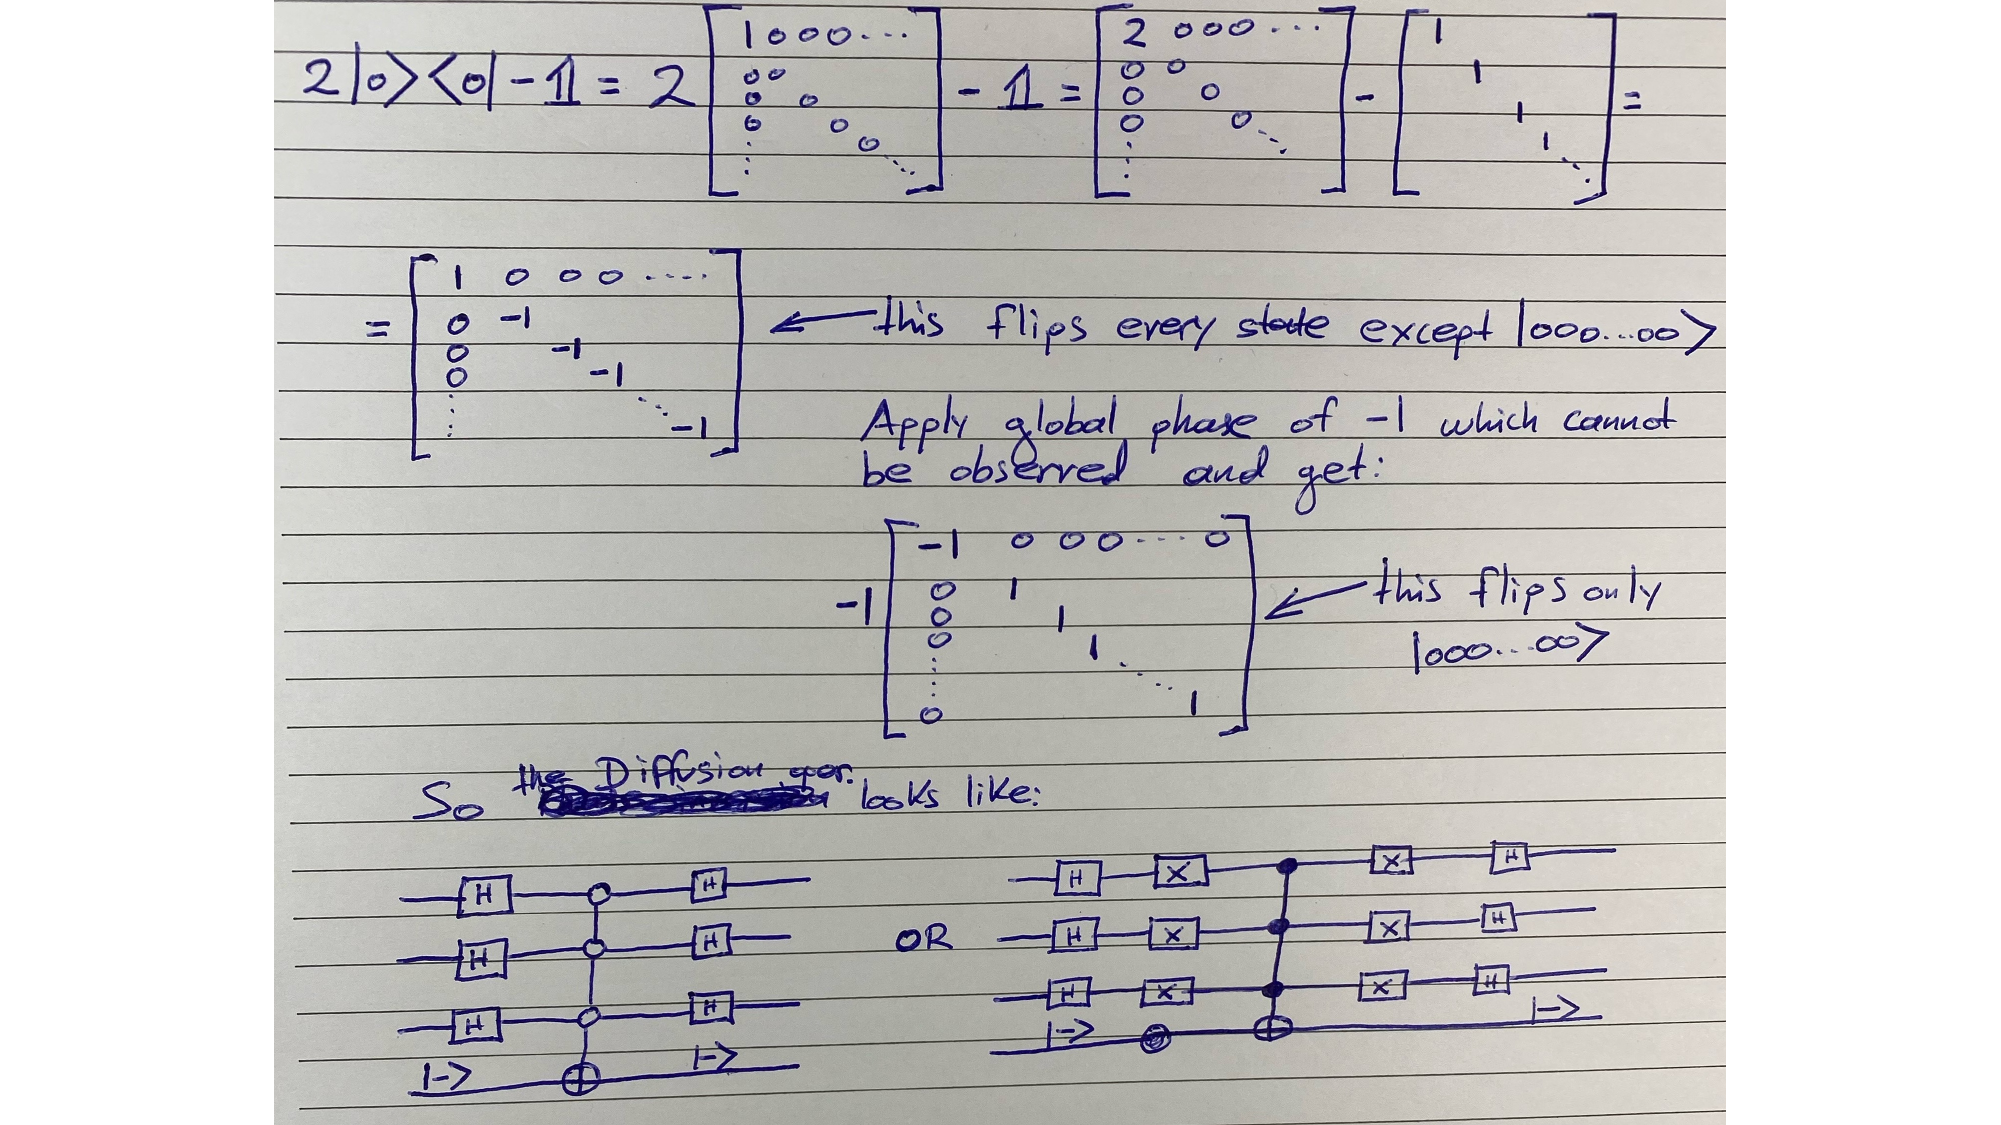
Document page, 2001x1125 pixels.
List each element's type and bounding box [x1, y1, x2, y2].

picture [274, 0, 1726, 1125]
